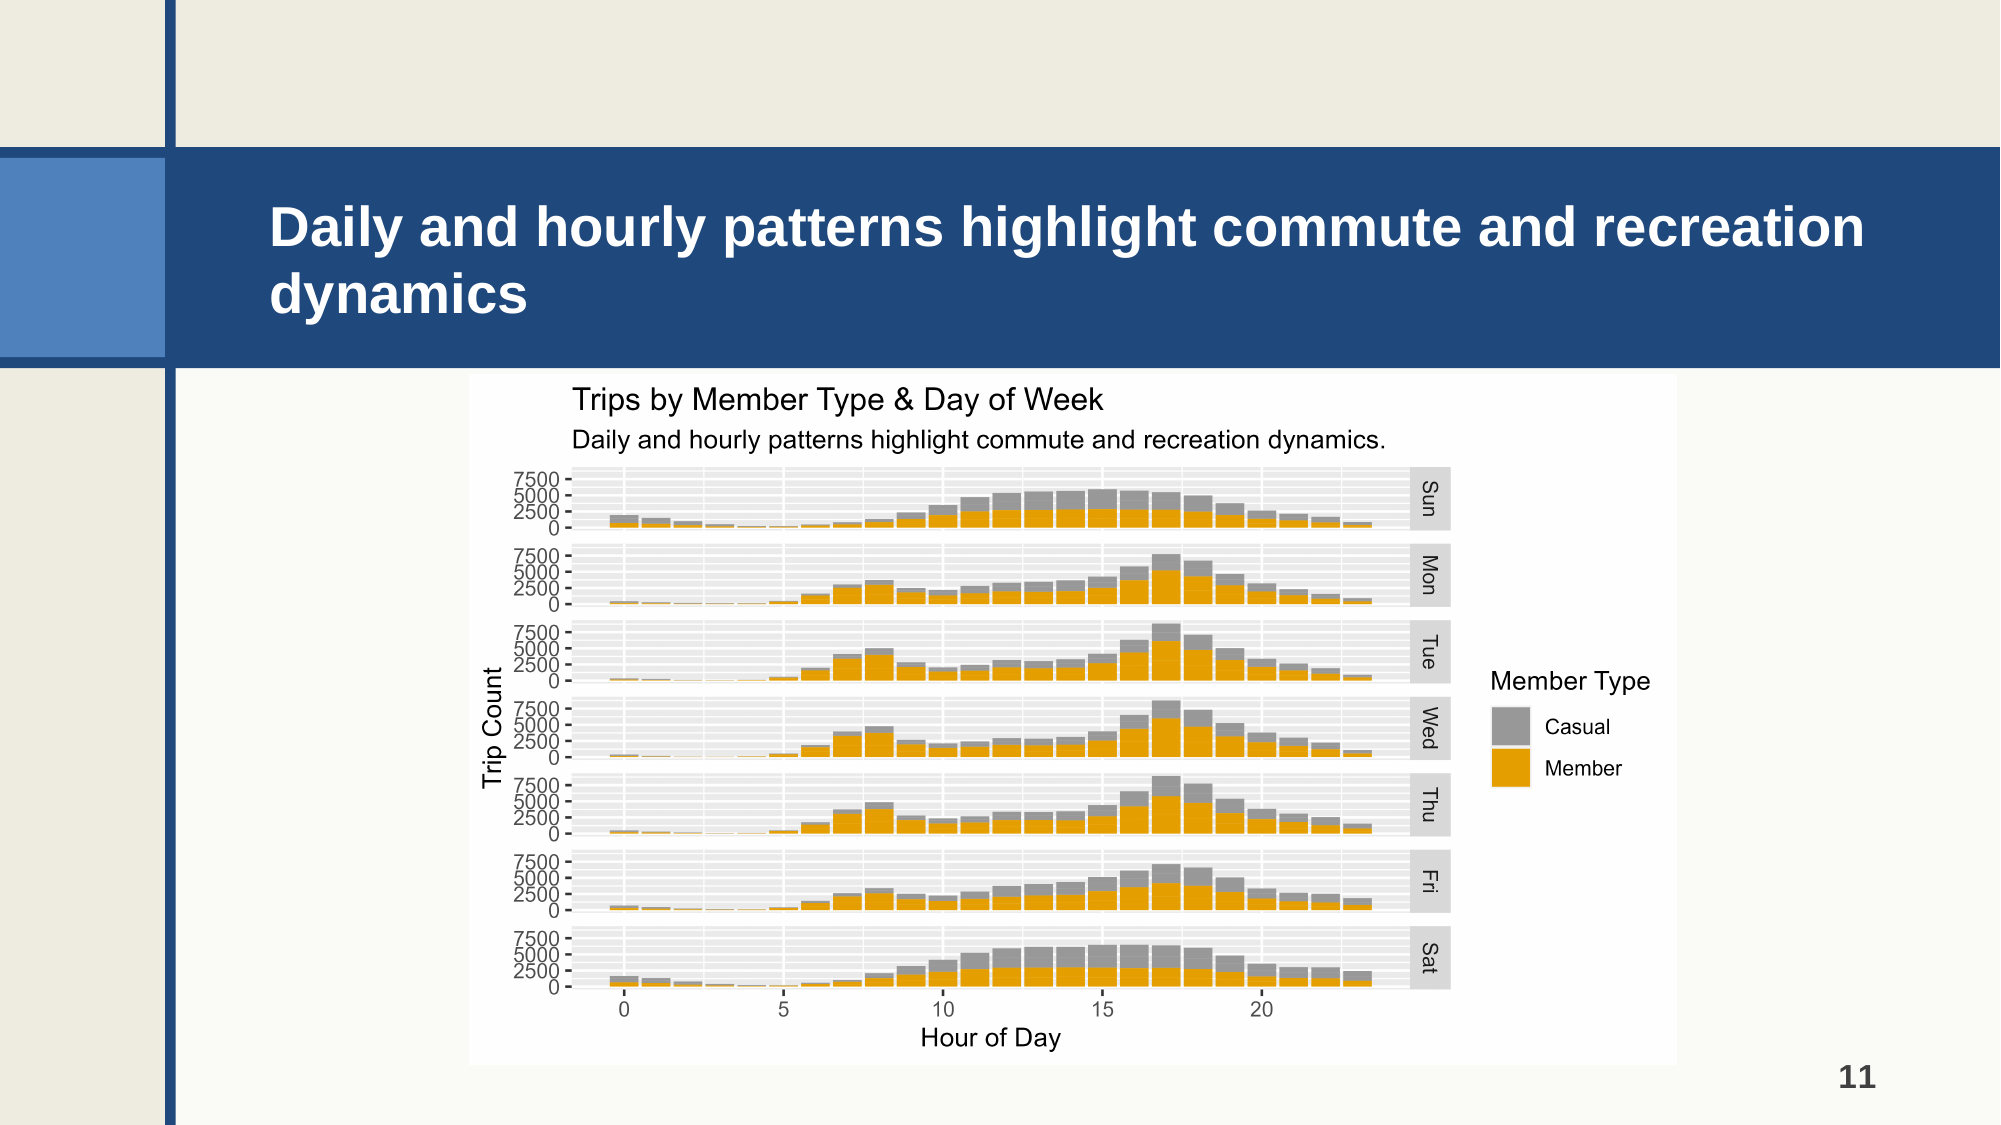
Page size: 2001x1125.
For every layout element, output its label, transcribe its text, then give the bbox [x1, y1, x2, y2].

slide_number 11 [1733, 1035, 1895, 1110]
picture [469, 374, 1678, 1065]
title Daily and hourly patterns highlight commute and recreation dynamics [251, 171, 1895, 341]
